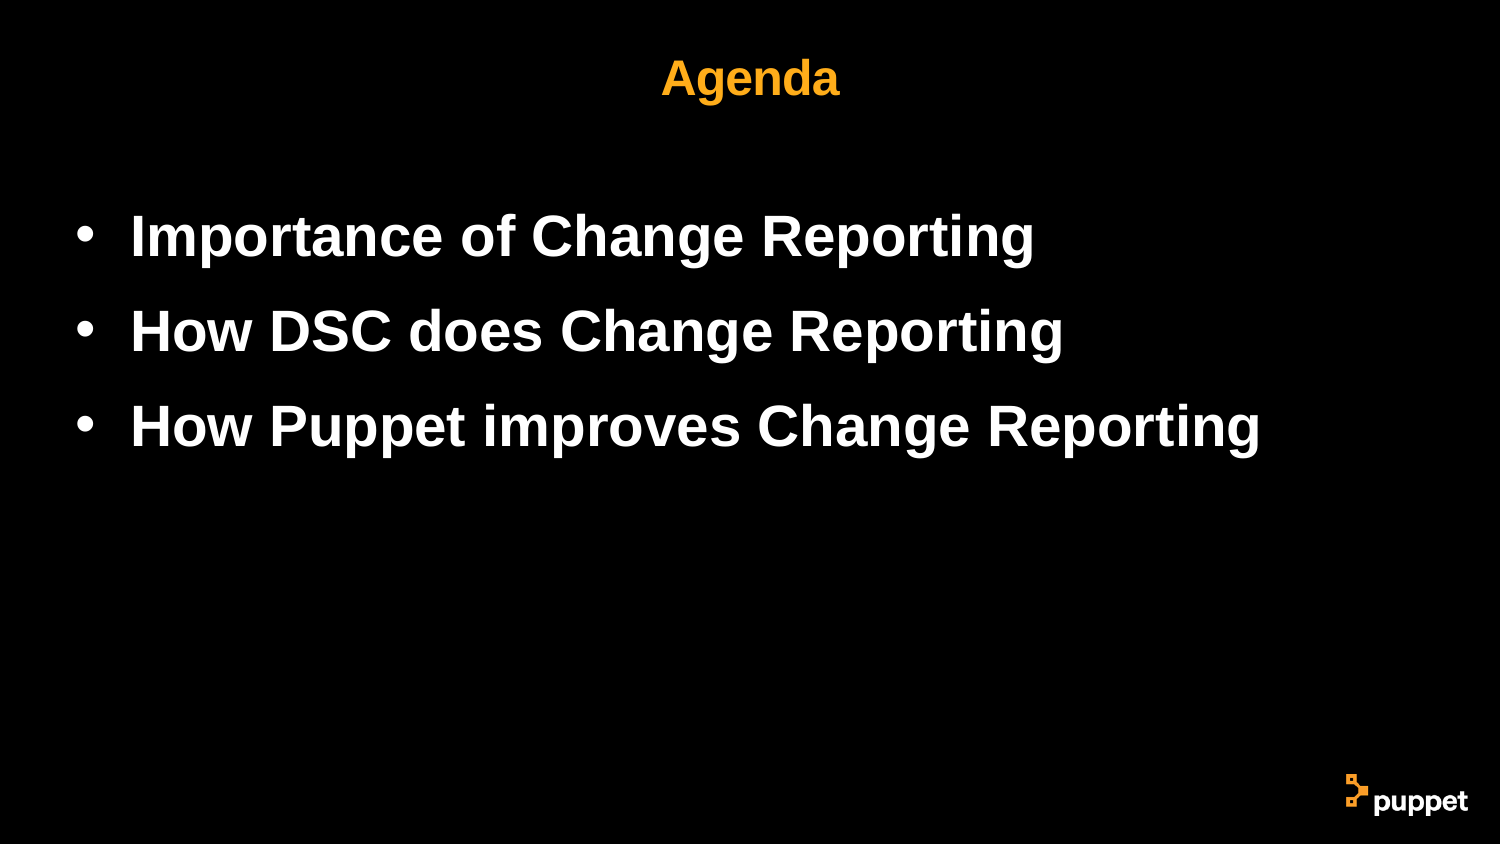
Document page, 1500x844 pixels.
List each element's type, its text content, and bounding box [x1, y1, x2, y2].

list Importance of Change Reporting How DSC does Change Reporting How Puppet improves Change Reporting [0, 108, 1500, 844]
title Agenda [0, 0, 1500, 108]
